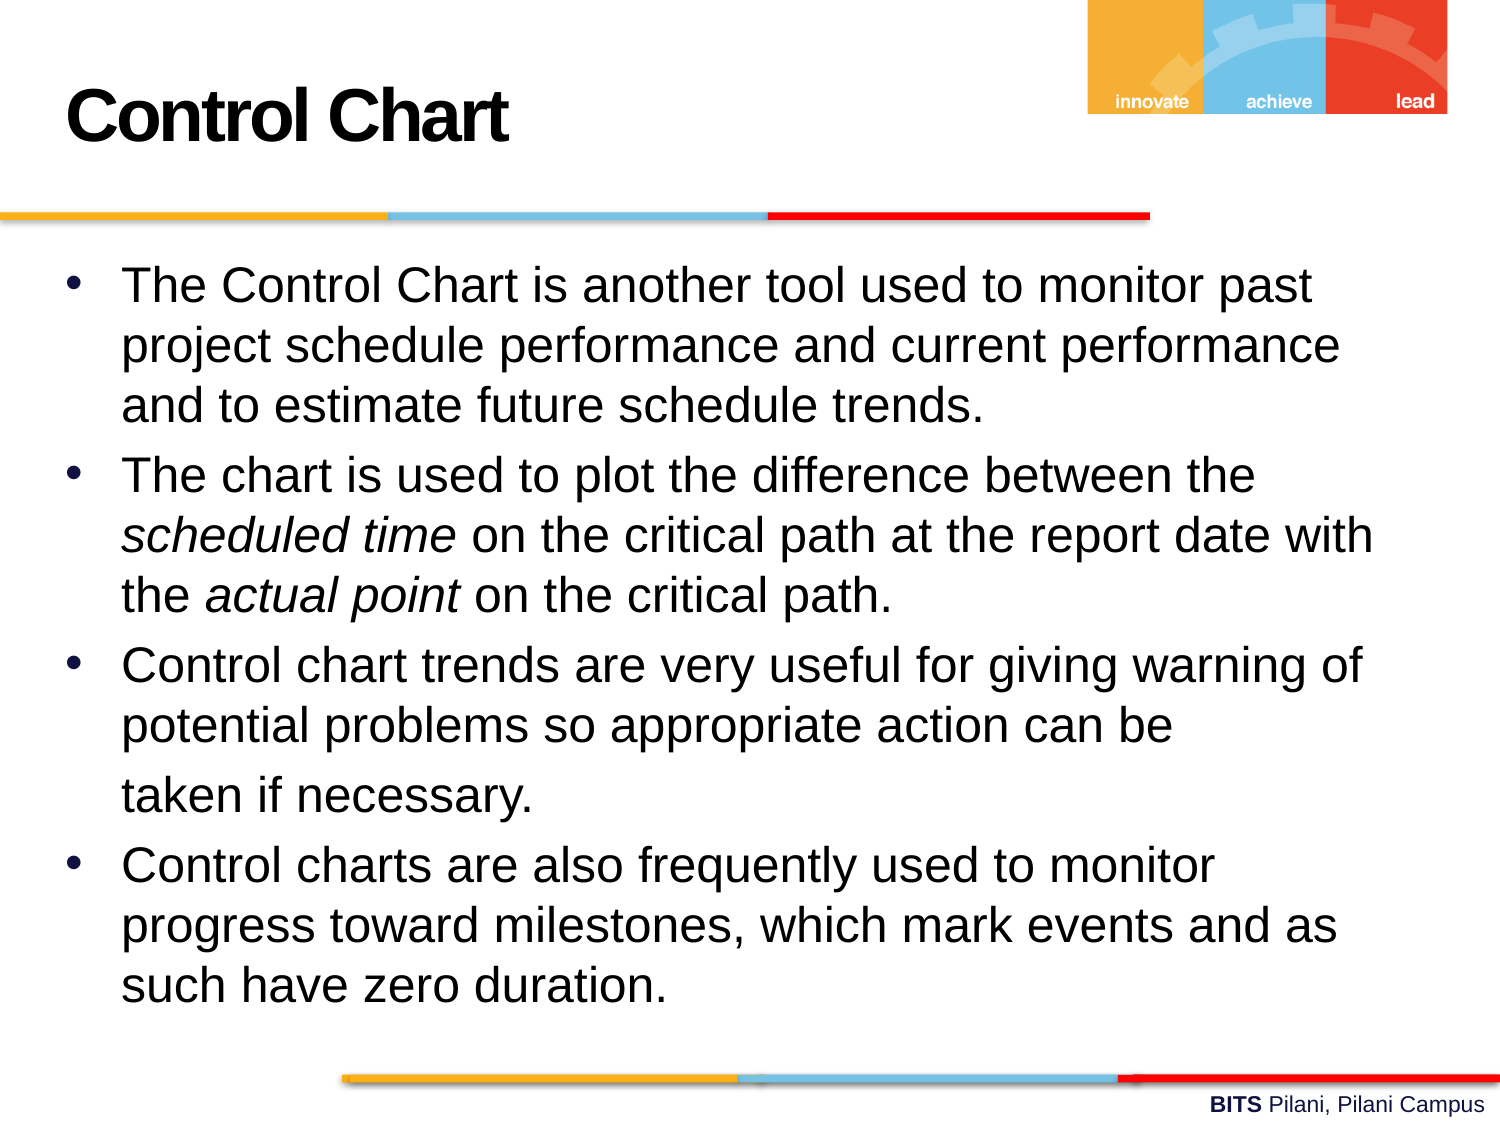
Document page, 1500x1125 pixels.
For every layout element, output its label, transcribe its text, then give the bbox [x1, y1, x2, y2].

list The Control Chart is another tool used to monitor past project schedule performance and current performance and to estimate future schedule trends. The chart is used to plot the difference between the scheduled time on the critical path at the report date with the actual point on the critical path. Control chart trends are very useful for giving warning of potential problems so appropriate action can be taken if necessary. Control charts are also frequently used to monitor progress toward milestones, which mark events and as such have zero duration. [50, 245, 1400, 988]
picture [1087, 0, 1448, 114]
list Control Chart [50, 24, 1088, 213]
